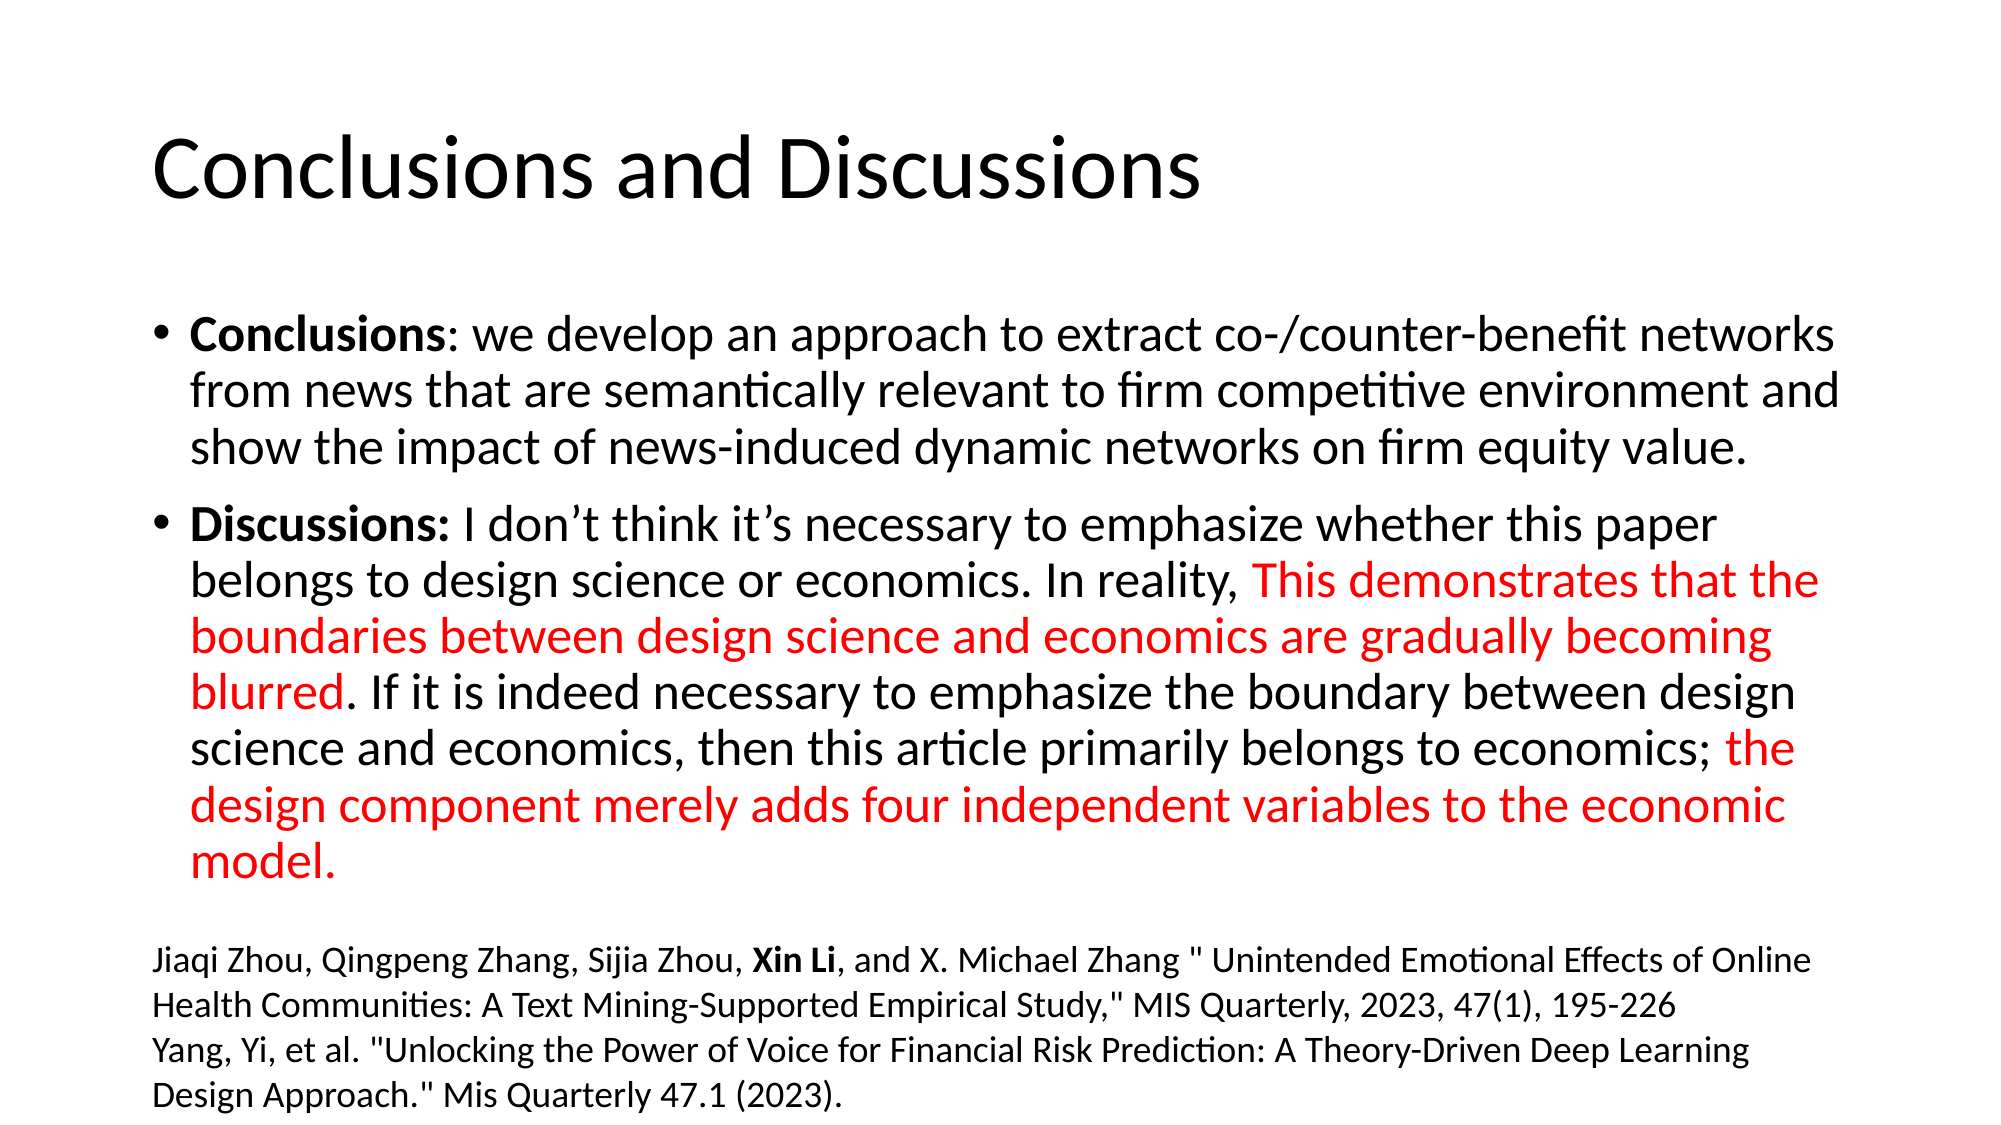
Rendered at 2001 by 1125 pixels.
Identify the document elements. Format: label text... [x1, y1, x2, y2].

list Conclusions: we develop an approach to extract co-/counter-benefit networks from news that are semantically relevant to firm competitive environment and show the impact of news-induced dynamic networks on firm equity value. Discussions: I don’t think it’s necessary to emphasize whether this paper belongs to design science or economics. In reality, This demonstrates that the boundaries between design science and economics are gradually becoming blurred. If it is indeed necessary to emphasize the boundary between design science and economics, then this article primarily belongs to economics; the design component merely adds four independent variables to the economic model. [137, 299, 1863, 943]
title Conclusions and Discussions [137, 59, 1863, 278]
text_box Jiaqi Zhou, Qingpeng Zhang, Sijia Zhou, Xin Li, and X. Michael Zhang " Unintended Emotional Effects of Online Health Communities: A Text Mining-Supported Empirical Study," MIS Quarterly, 2023, 47(1), 195-226 Yang, Yi, et al. "Unlocking the Power of Voice for Financial Risk Prediction: A Theory-Driven Deep Learning Design Approach." Mis Quarterly 47.1 (2023). [137, 927, 1840, 1123]
